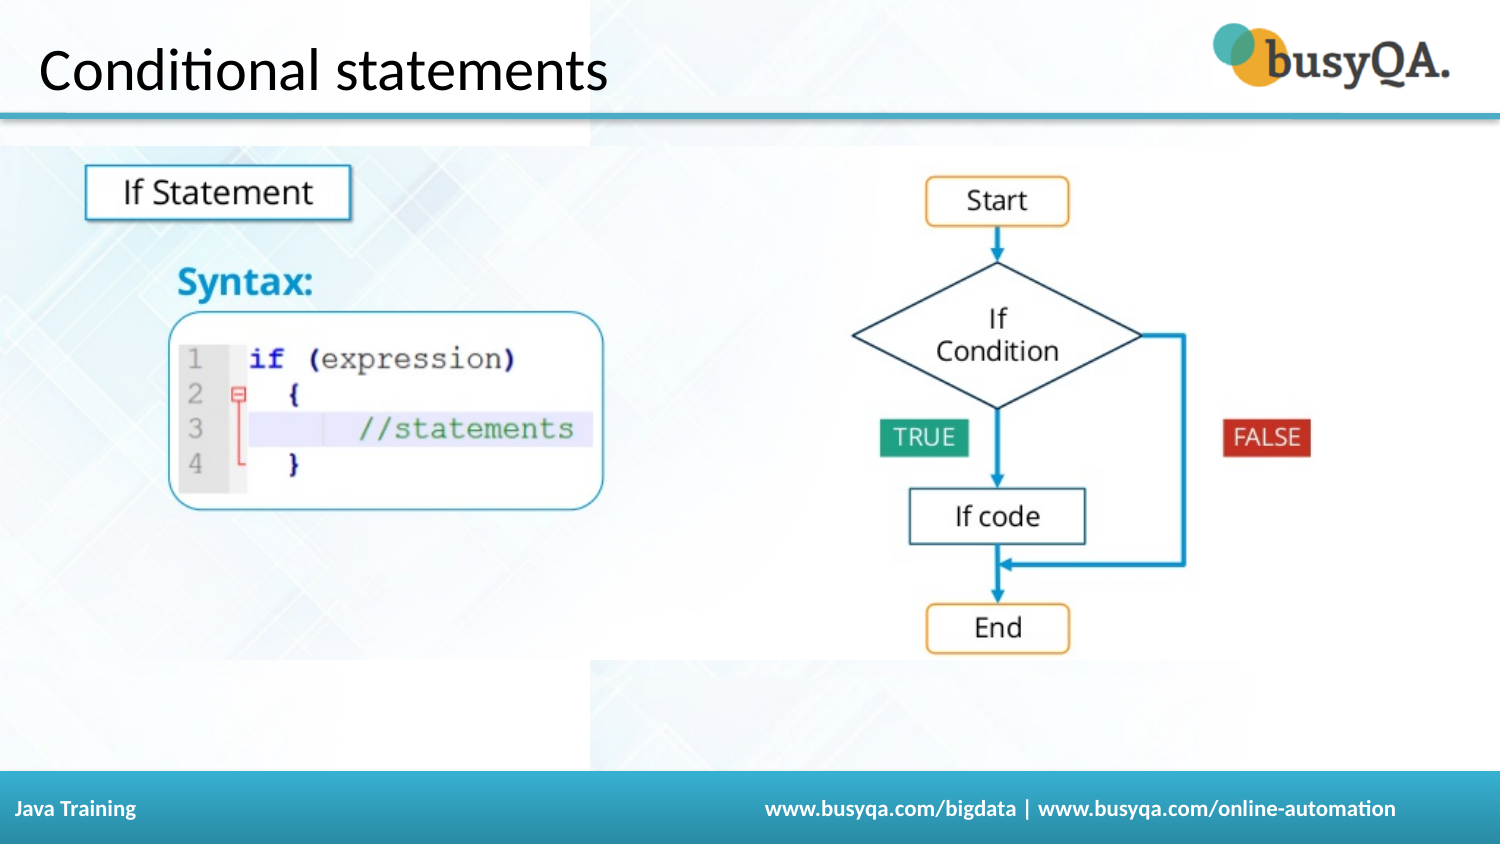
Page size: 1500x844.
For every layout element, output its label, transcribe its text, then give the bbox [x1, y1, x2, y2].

picture [0, 0, 1500, 113]
picture [0, 119, 1500, 772]
title Conditional statements [24, 21, 1375, 110]
